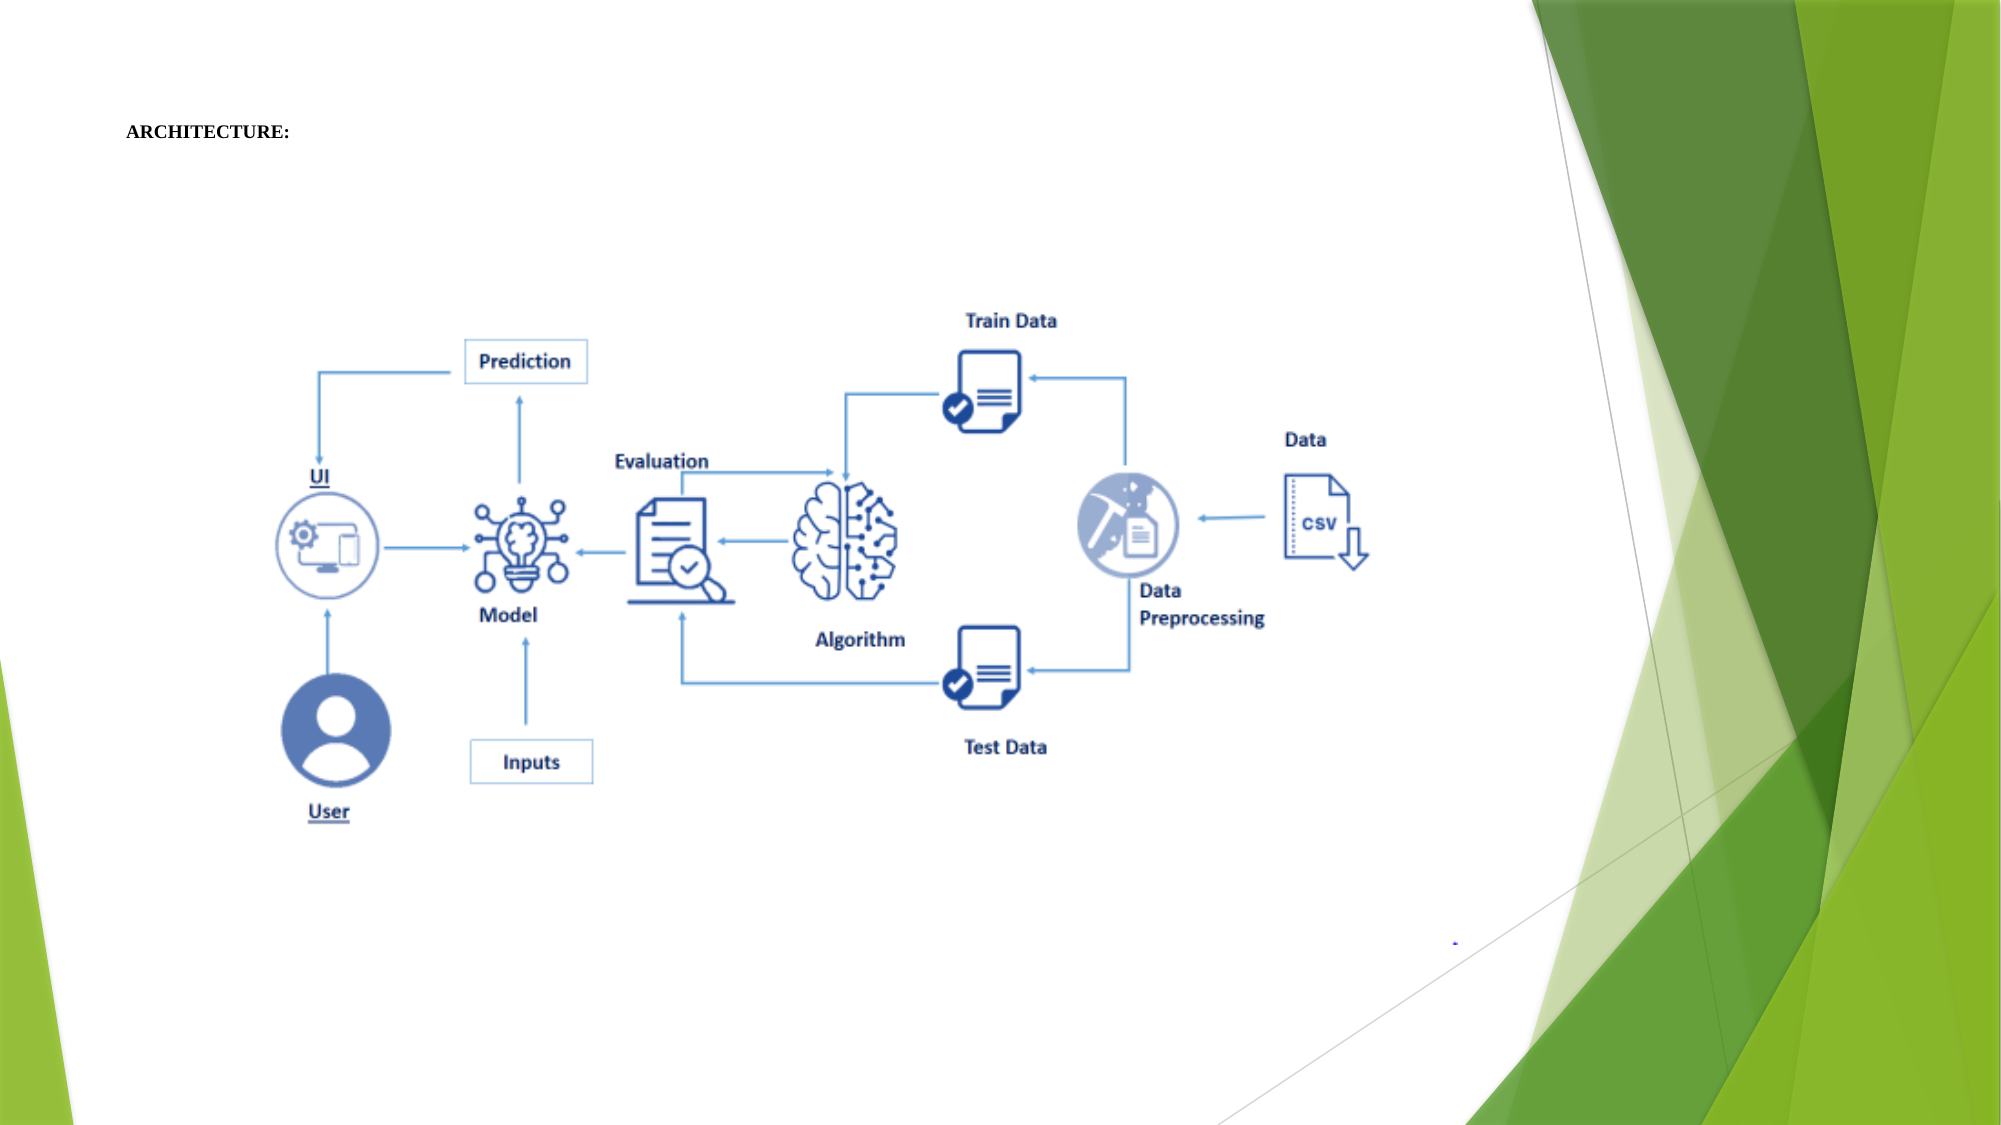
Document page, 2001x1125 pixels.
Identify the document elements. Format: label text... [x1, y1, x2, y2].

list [221, 246, 1459, 946]
title ARCHITECTURE: [111, 99, 1522, 198]
